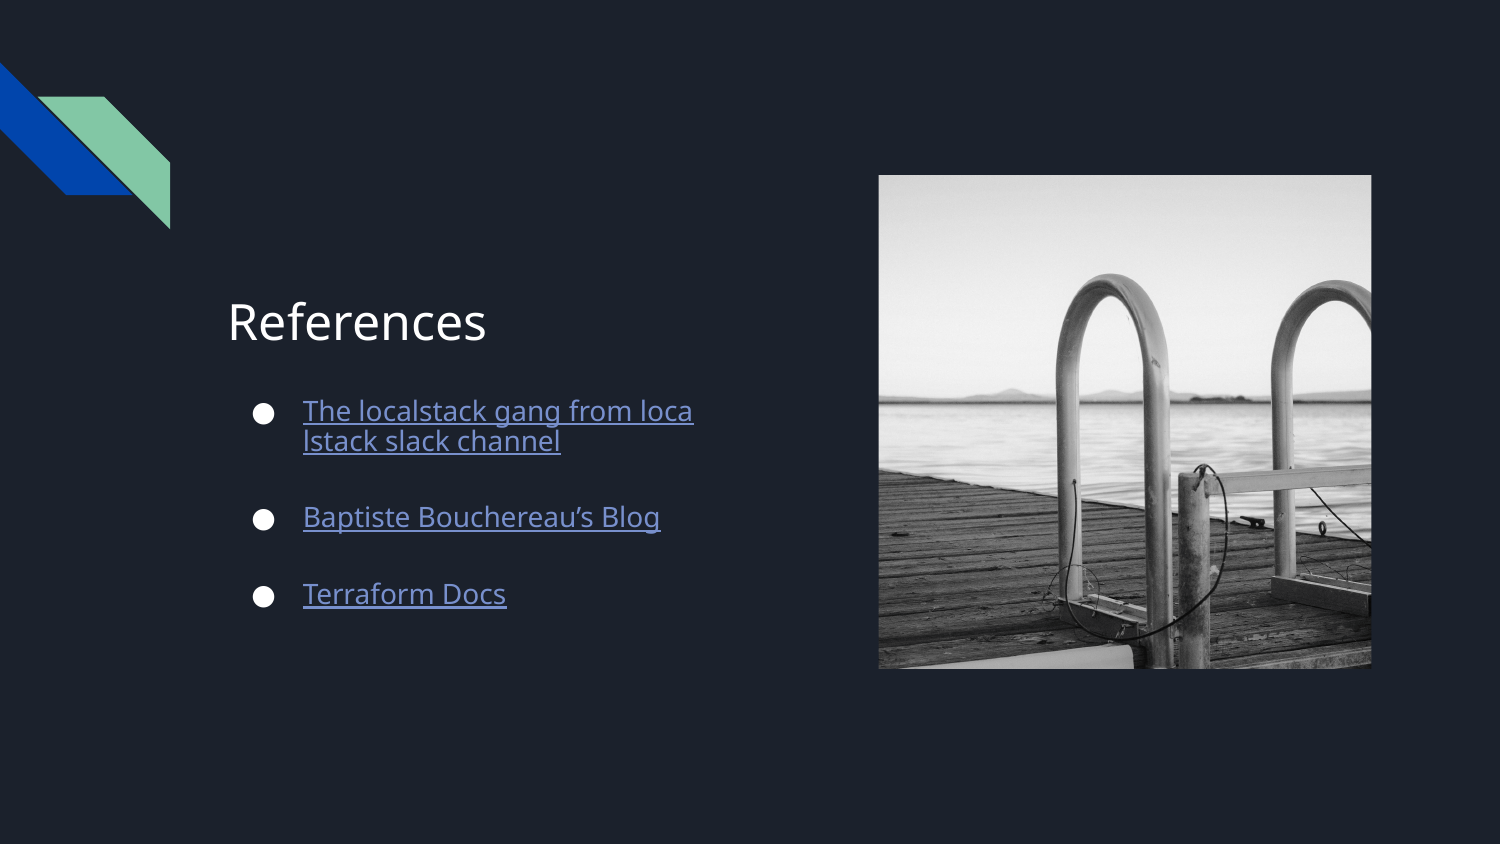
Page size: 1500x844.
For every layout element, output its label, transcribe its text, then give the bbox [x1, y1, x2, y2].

subtitle The localstack gang from localstack slack channel Baptiste Bouchereau’s Blog Terraform Docs [212, 376, 711, 664]
picture [878, 175, 1372, 669]
title References [212, 272, 711, 376]
